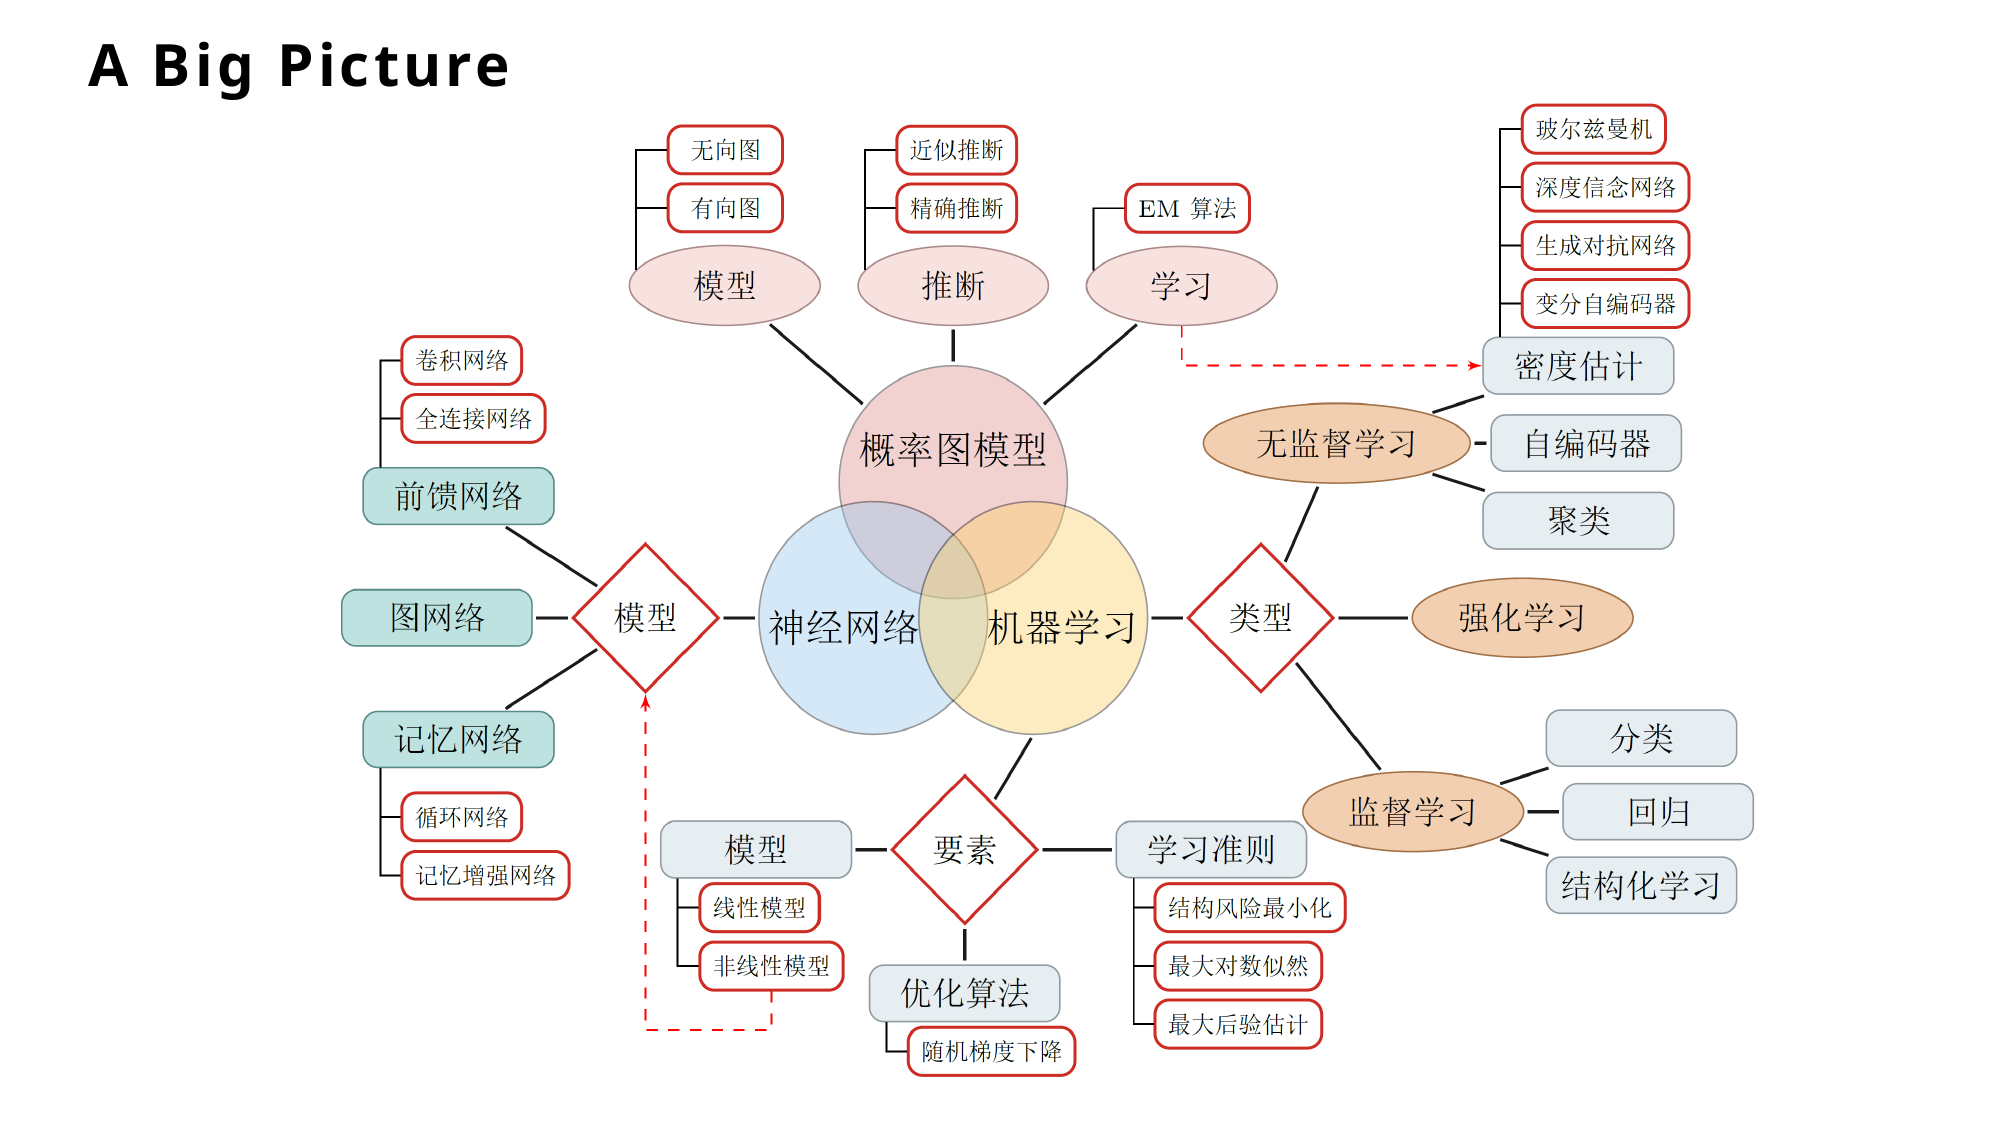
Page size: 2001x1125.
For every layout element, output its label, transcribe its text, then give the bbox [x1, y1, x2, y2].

picture [282, 100, 1758, 1079]
title A Big Picture [71, 9, 1852, 116]
